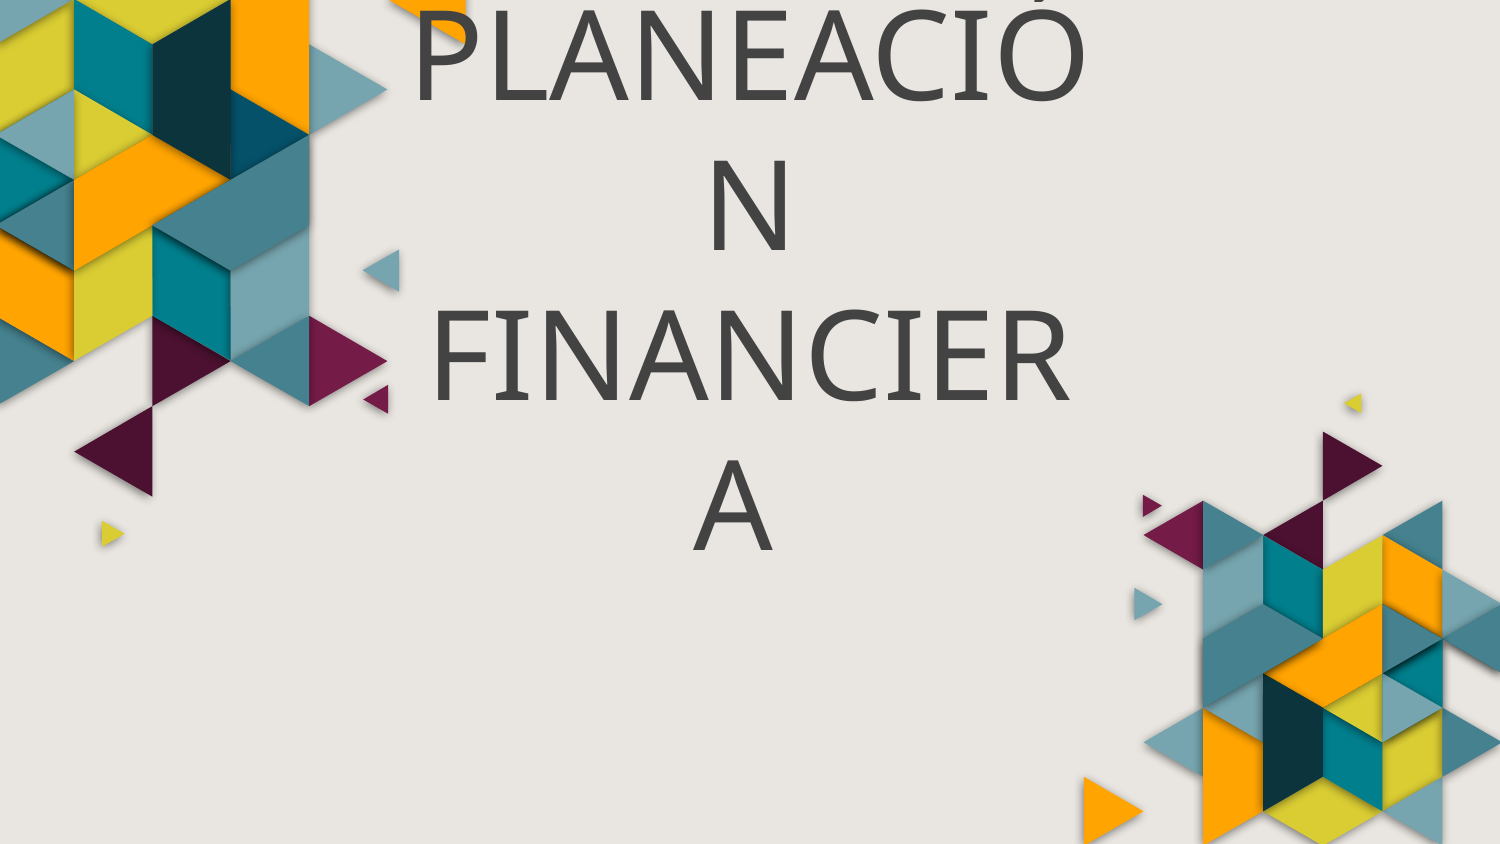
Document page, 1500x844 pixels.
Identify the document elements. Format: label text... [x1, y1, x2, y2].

title PLANEACIÓN FINANCIERA [387, 253, 1113, 591]
